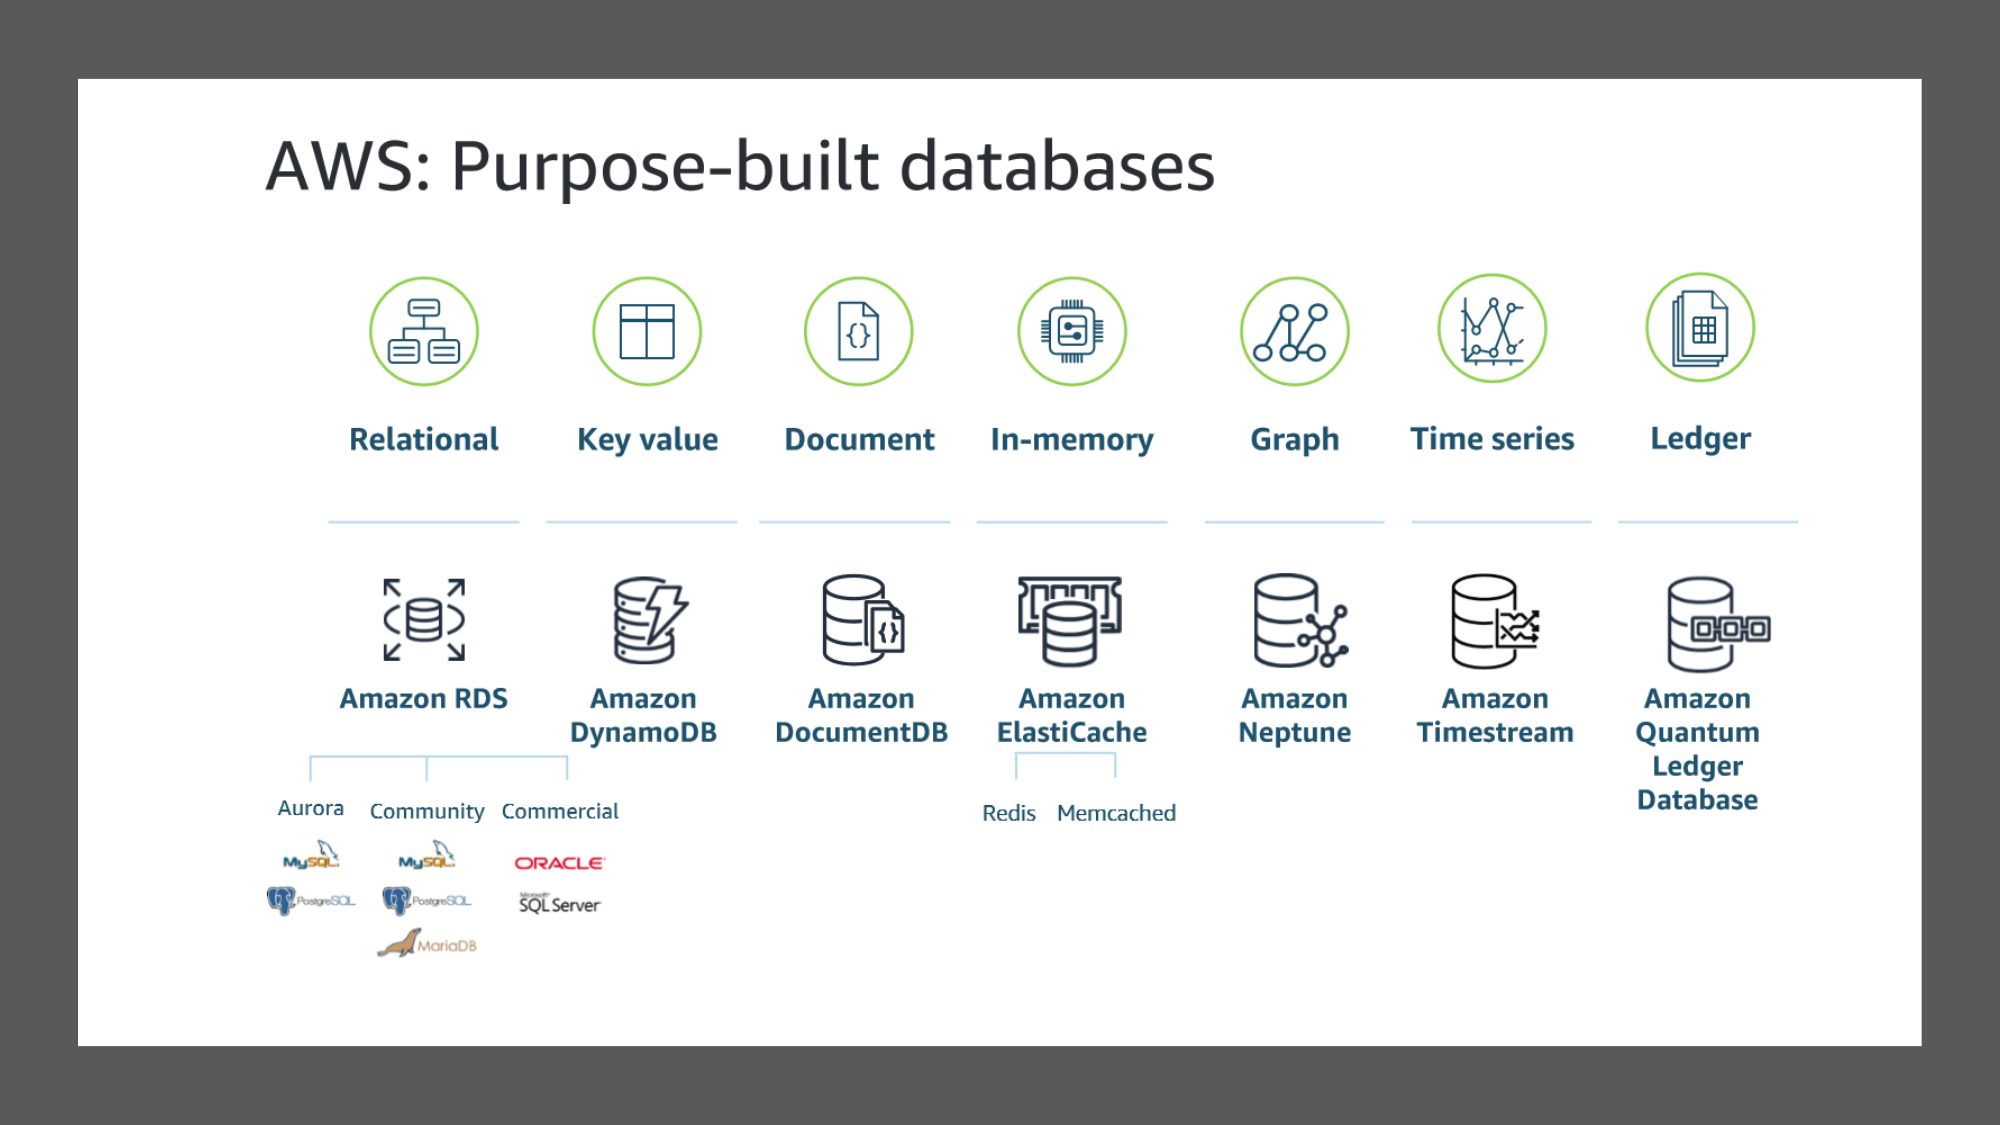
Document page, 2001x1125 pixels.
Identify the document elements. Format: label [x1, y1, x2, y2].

text_box [0, 0, 2000, 1125]
text_box [77, 78, 1923, 1047]
picture [194, 105, 1806, 1020]
